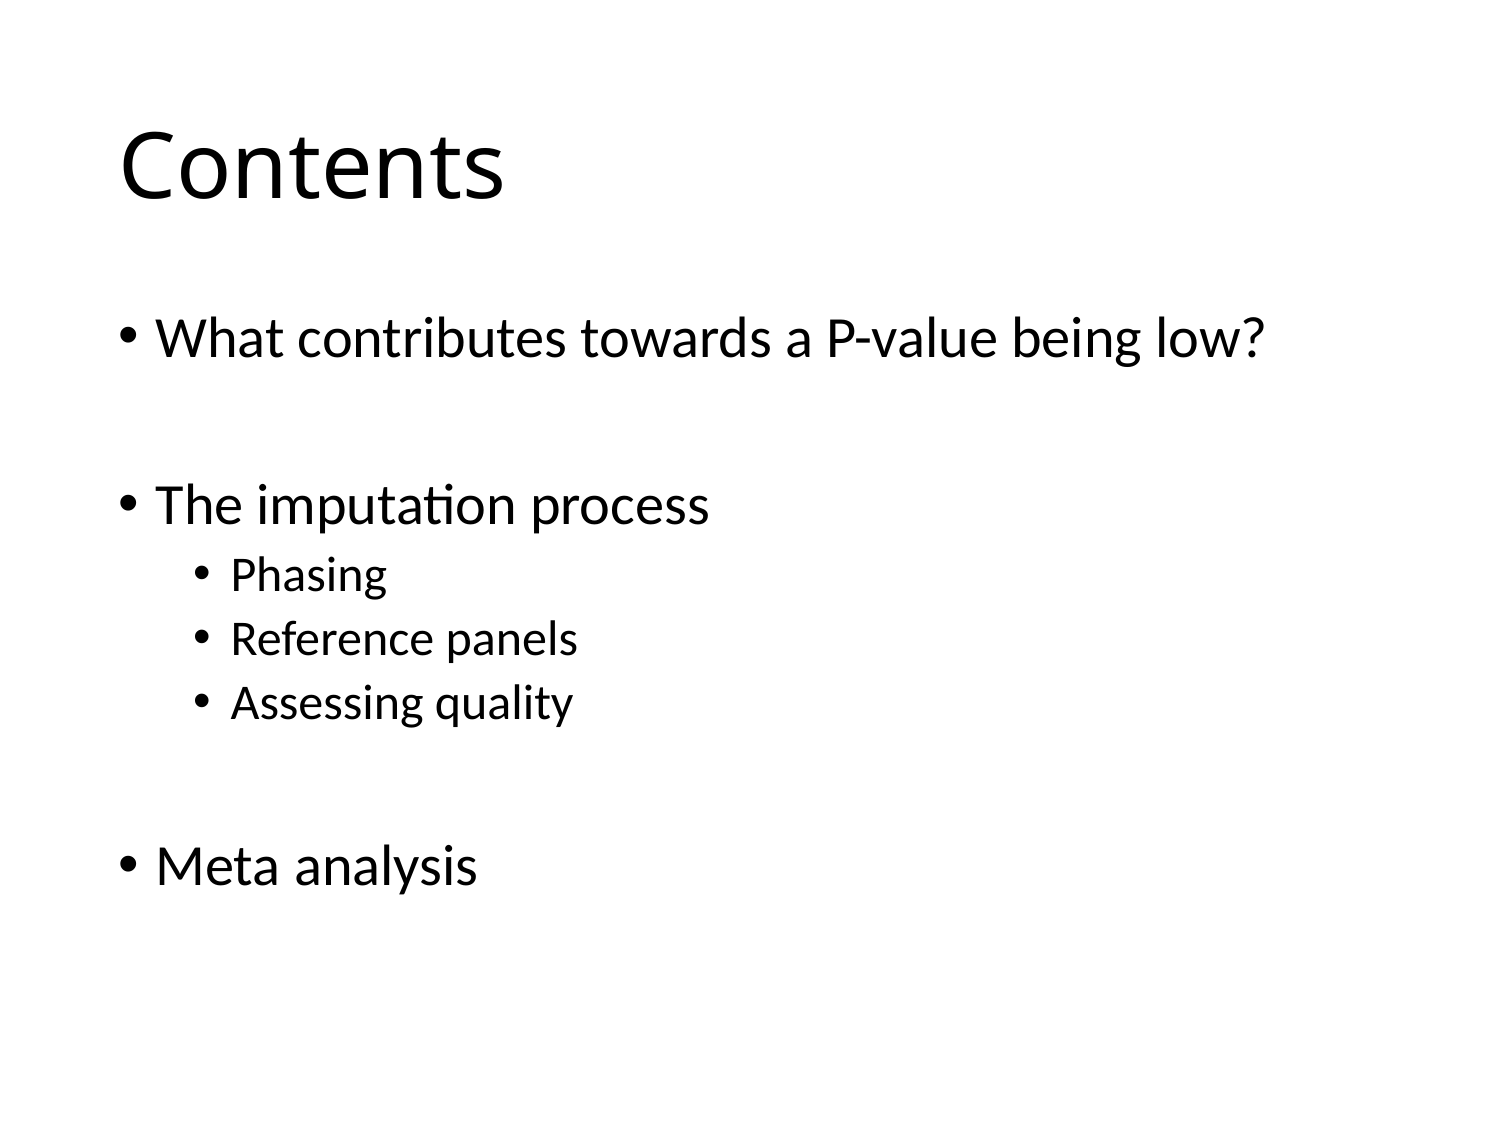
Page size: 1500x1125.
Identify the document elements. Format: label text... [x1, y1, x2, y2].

list What contributes towards a P-value being low? The imputation process Phasing Reference panels Assessing quality Meta analysis [103, 299, 1397, 1014]
title Contents [103, 59, 1397, 278]
